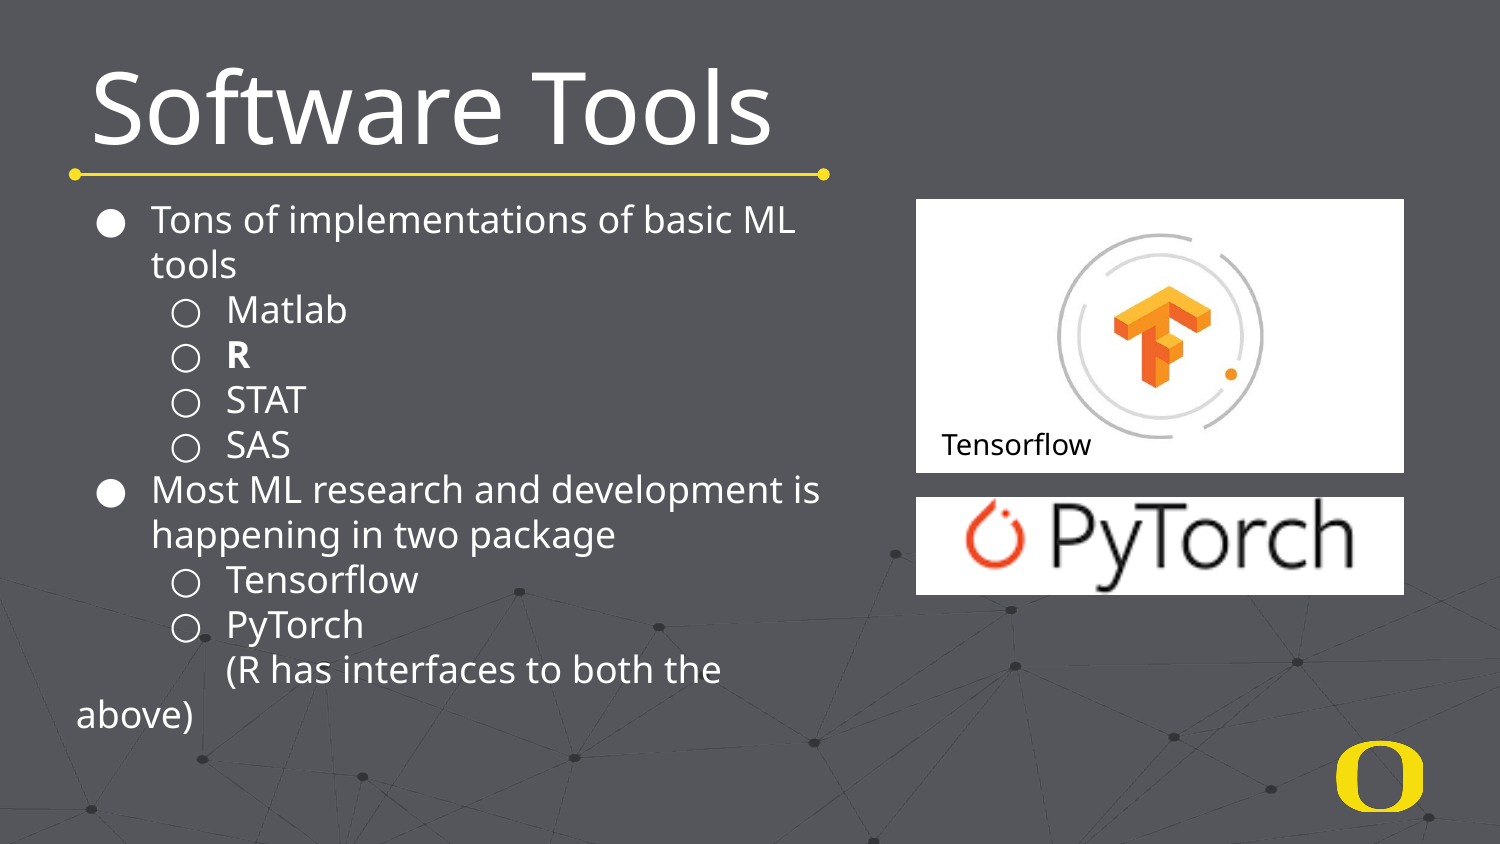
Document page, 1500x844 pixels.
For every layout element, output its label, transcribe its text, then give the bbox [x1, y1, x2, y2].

picture [916, 198, 1404, 474]
text_box Tons of implementations of basic ML tools Matlab R STAT SAS Most ML research and development is happening in two package Tensorflow PyTorch (R has interfaces to both the above) [60, 181, 851, 740]
picture [916, 497, 1404, 596]
title Software Tools [75, 33, 1425, 175]
picture [1336, 740, 1423, 812]
